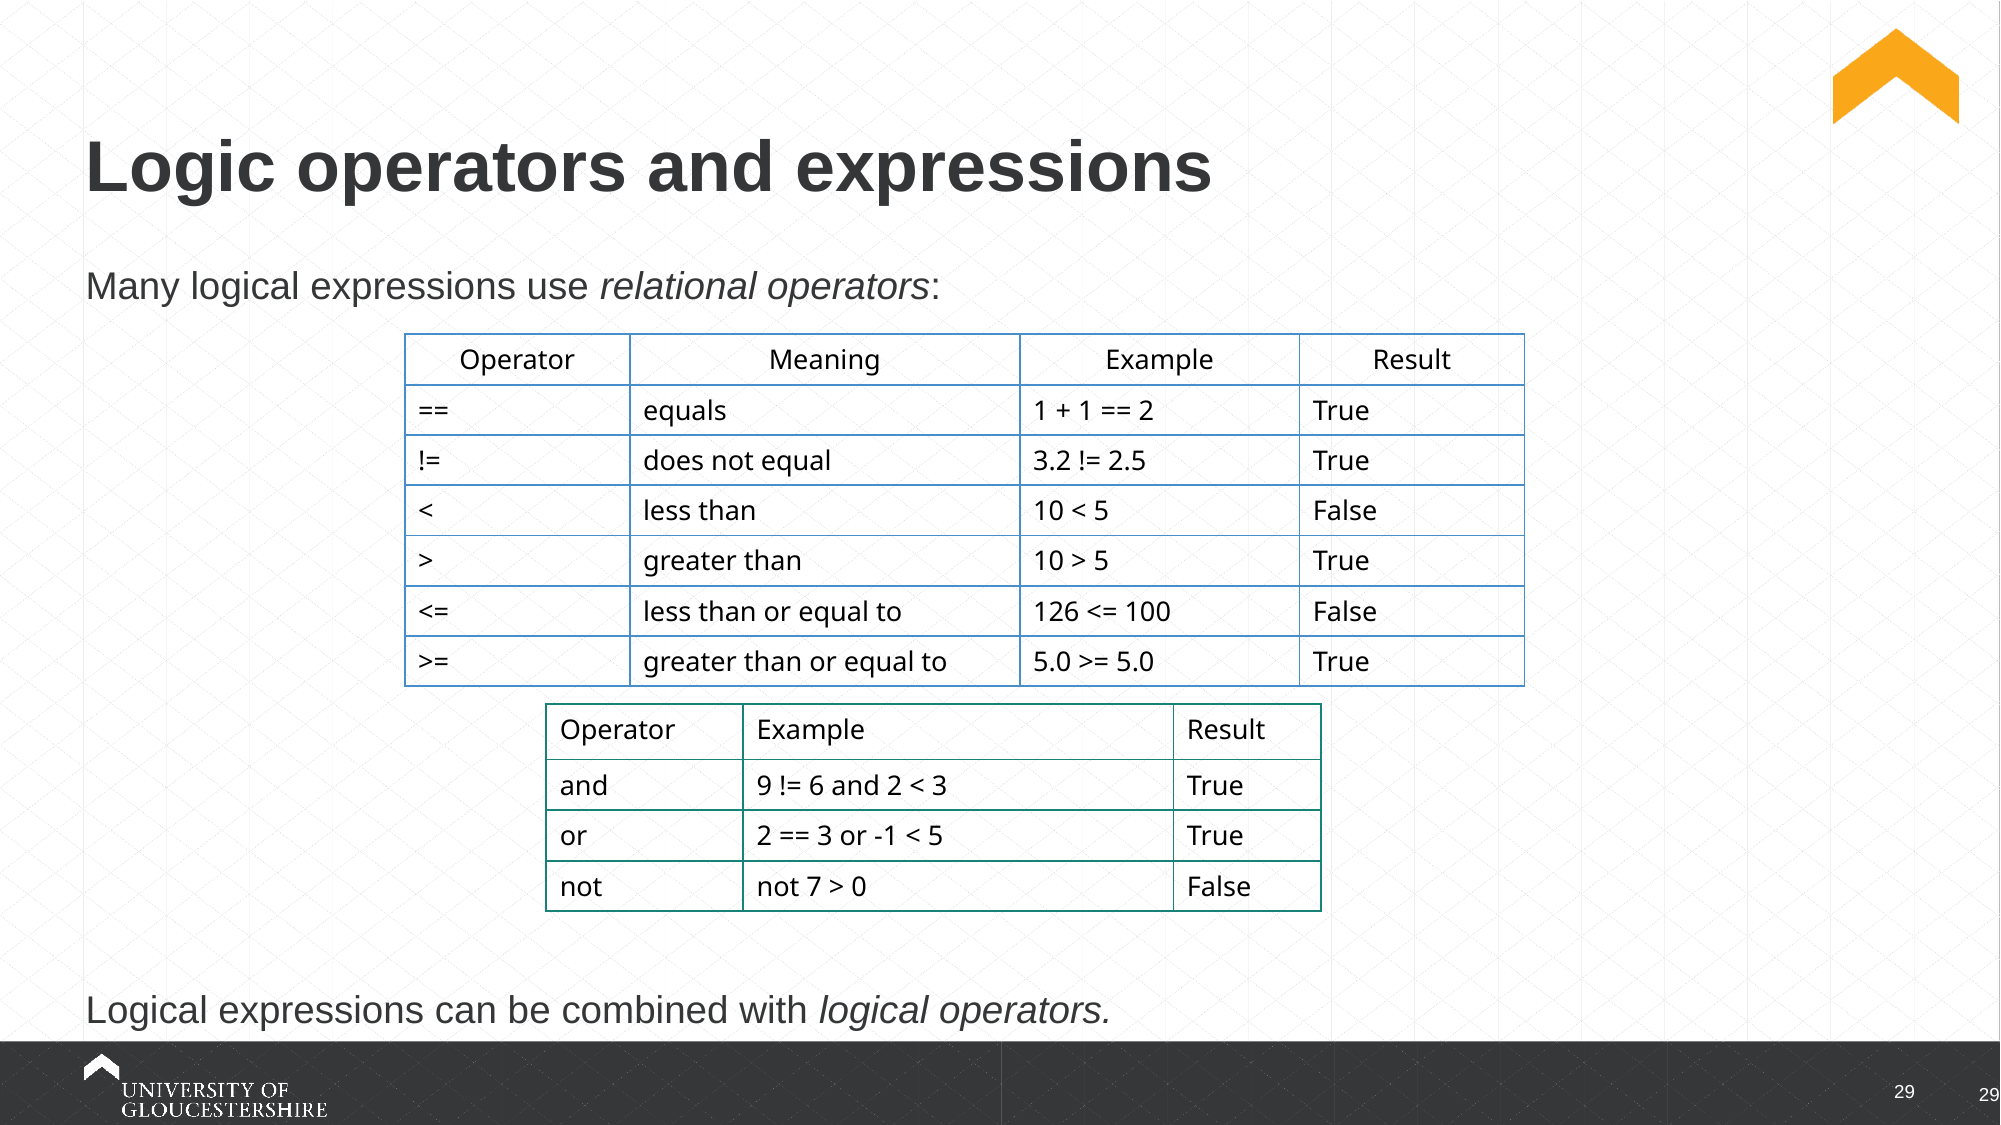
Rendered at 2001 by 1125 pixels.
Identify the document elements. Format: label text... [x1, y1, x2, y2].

table_cell 2 == 3 or -1 < 5 [744, 811, 1173, 860]
table_cell False [1300, 587, 1524, 635]
table_cell False [1300, 486, 1524, 535]
table_cell 5.0 >= 5.0 [1021, 637, 1299, 685]
list Many logical expressions use relational operators: Logical expressions can be combined with logical operators. [85, 206, 1834, 1033]
table_cell True [1300, 536, 1524, 585]
table_header Operator [406, 335, 629, 384]
table_cell 10 > 5 [1021, 536, 1299, 585]
table_cell True [1300, 436, 1524, 484]
table_cell 10 < 5 [1021, 486, 1299, 535]
table_cell True [1300, 386, 1524, 434]
table_cell equals [631, 386, 1019, 434]
table_cell 9 != 6 and 2 < 3 [744, 760, 1173, 809]
table_header Result [1174, 705, 1320, 759]
table_cell >= [406, 637, 629, 685]
table_cell or [547, 811, 742, 860]
table_header Result [1300, 335, 1524, 384]
table_cell less than or equal to [631, 587, 1019, 635]
table_cell False [1174, 862, 1320, 910]
slide_number 29 [1917, 1044, 2000, 1125]
table_header Example [744, 705, 1173, 759]
table_header Operator [547, 705, 742, 759]
title Logic operators and expressions [85, 138, 1727, 206]
table_cell <= [406, 587, 629, 635]
table_cell 126 <= 100 [1021, 587, 1299, 635]
table_cell not 7 > 0 [744, 862, 1173, 910]
table_cell < [406, 486, 629, 535]
picture [0, 1, 2001, 1125]
table_header Example [1021, 335, 1299, 384]
table_cell True [1174, 760, 1320, 809]
table_header Meaning [631, 335, 1019, 384]
table_cell True [1174, 811, 1320, 860]
table_cell True [1300, 637, 1524, 685]
table_cell > [406, 536, 629, 585]
table_cell == [406, 386, 629, 434]
table_cell 1 + 1 == 2 [1021, 386, 1299, 434]
table_cell greater than or equal to [631, 637, 1019, 685]
table_cell not [547, 862, 742, 910]
table_cell != [406, 436, 629, 484]
table_cell greater than [631, 536, 1019, 585]
table_cell less than [631, 486, 1019, 535]
table_cell 3.2 != 2.5 [1021, 436, 1299, 484]
table_cell does not equal [631, 436, 1019, 484]
table_cell and [547, 760, 742, 809]
